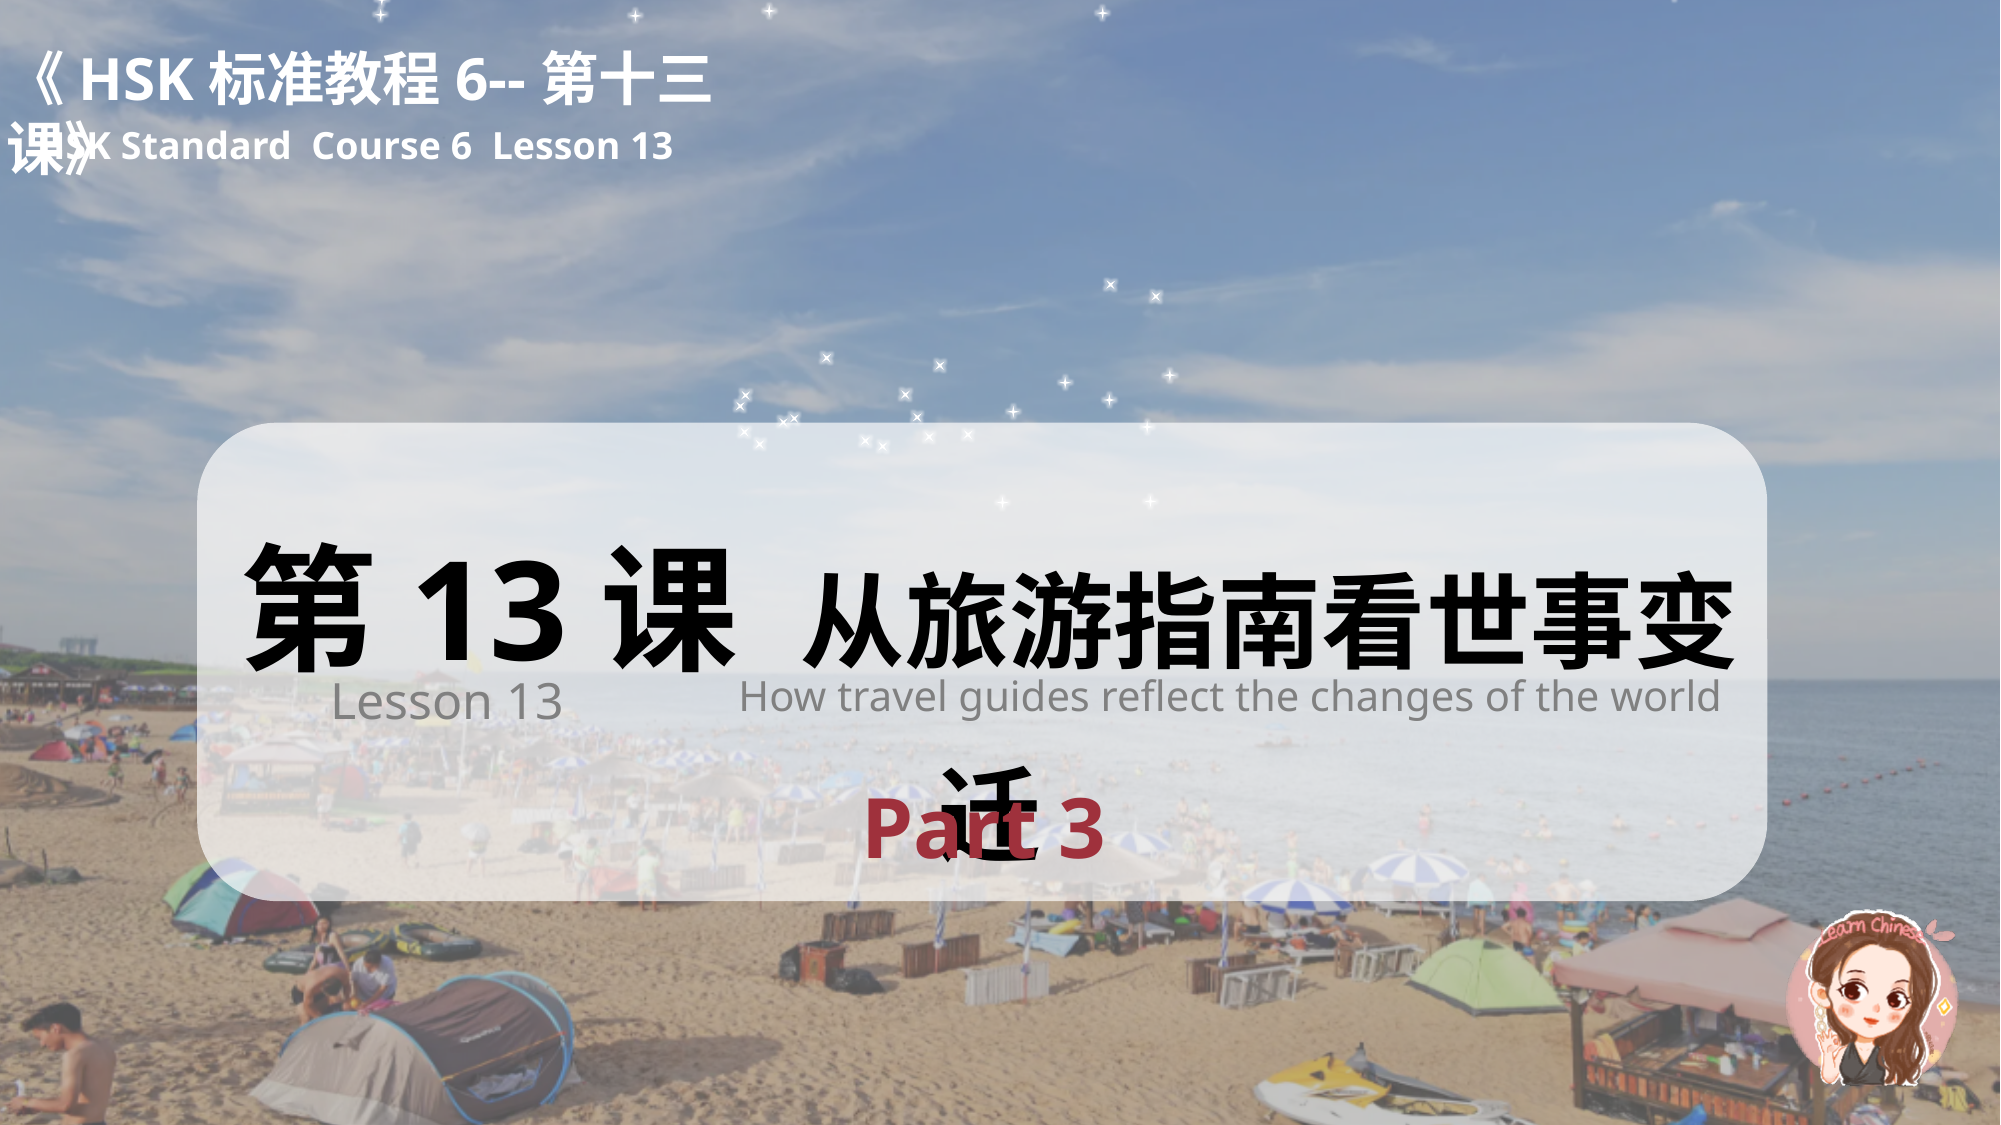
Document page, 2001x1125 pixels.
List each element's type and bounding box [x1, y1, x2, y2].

picture [0, 0, 2001, 1125]
text_box [197, 422, 1782, 902]
